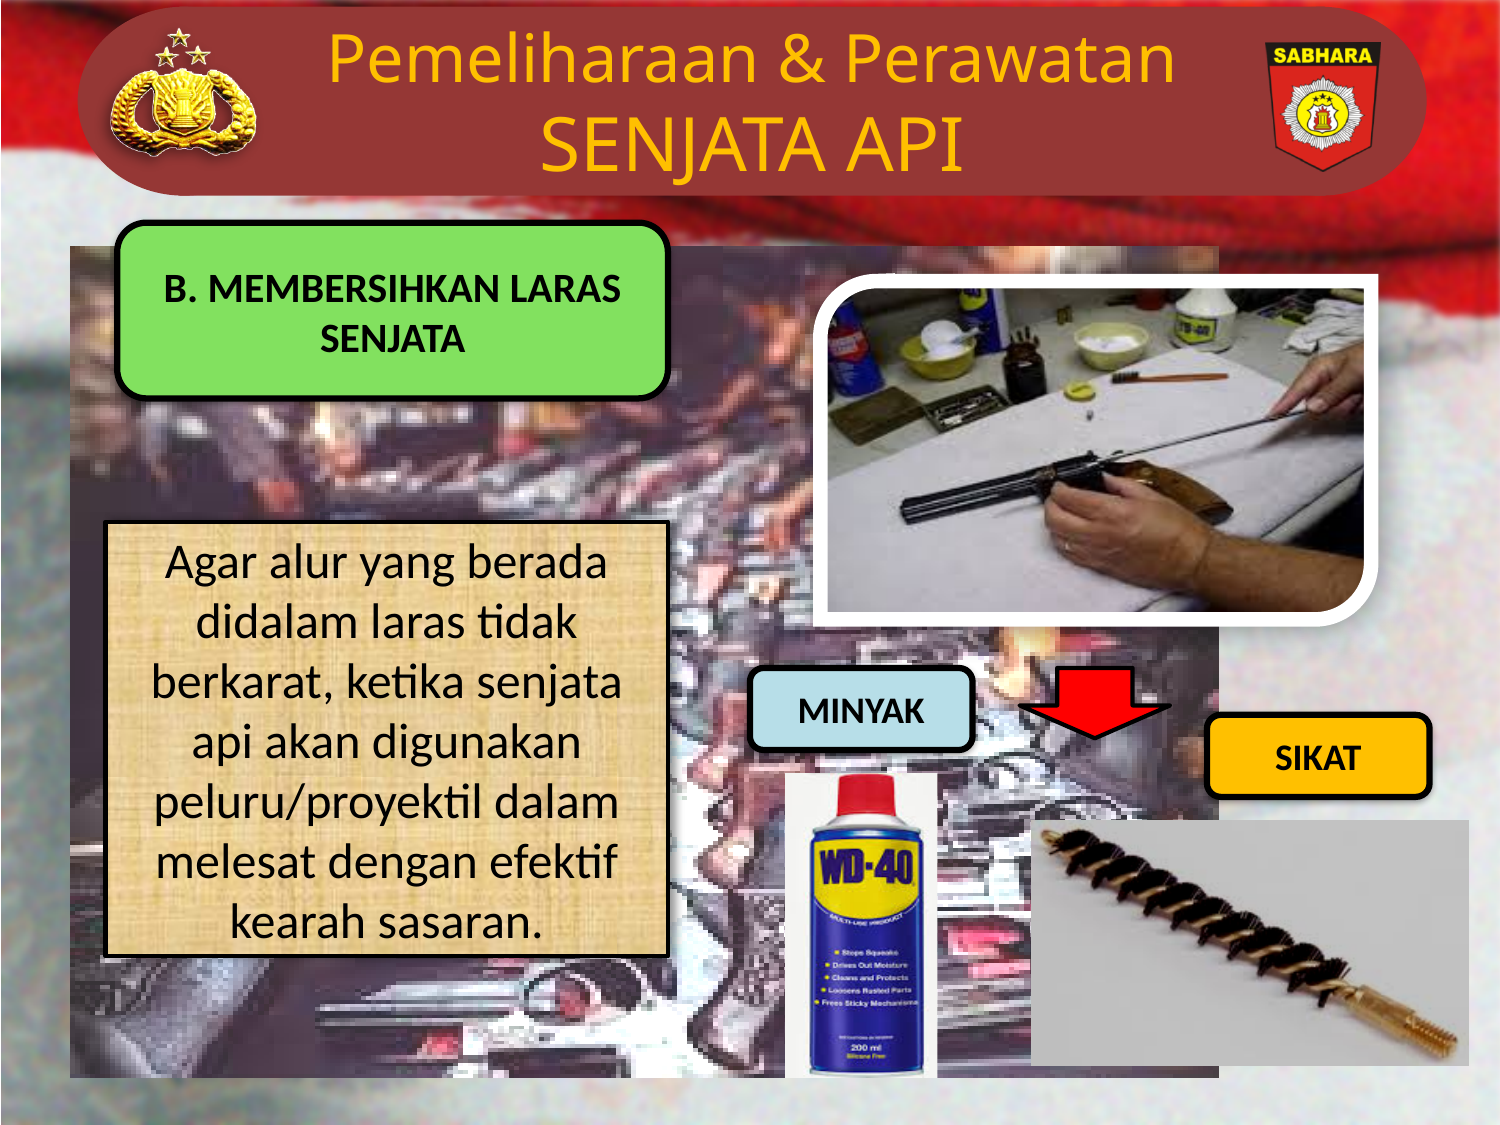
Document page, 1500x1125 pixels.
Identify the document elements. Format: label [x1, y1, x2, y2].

text_box [0, 0, 1500, 1125]
picture [70, 245, 1469, 1079]
